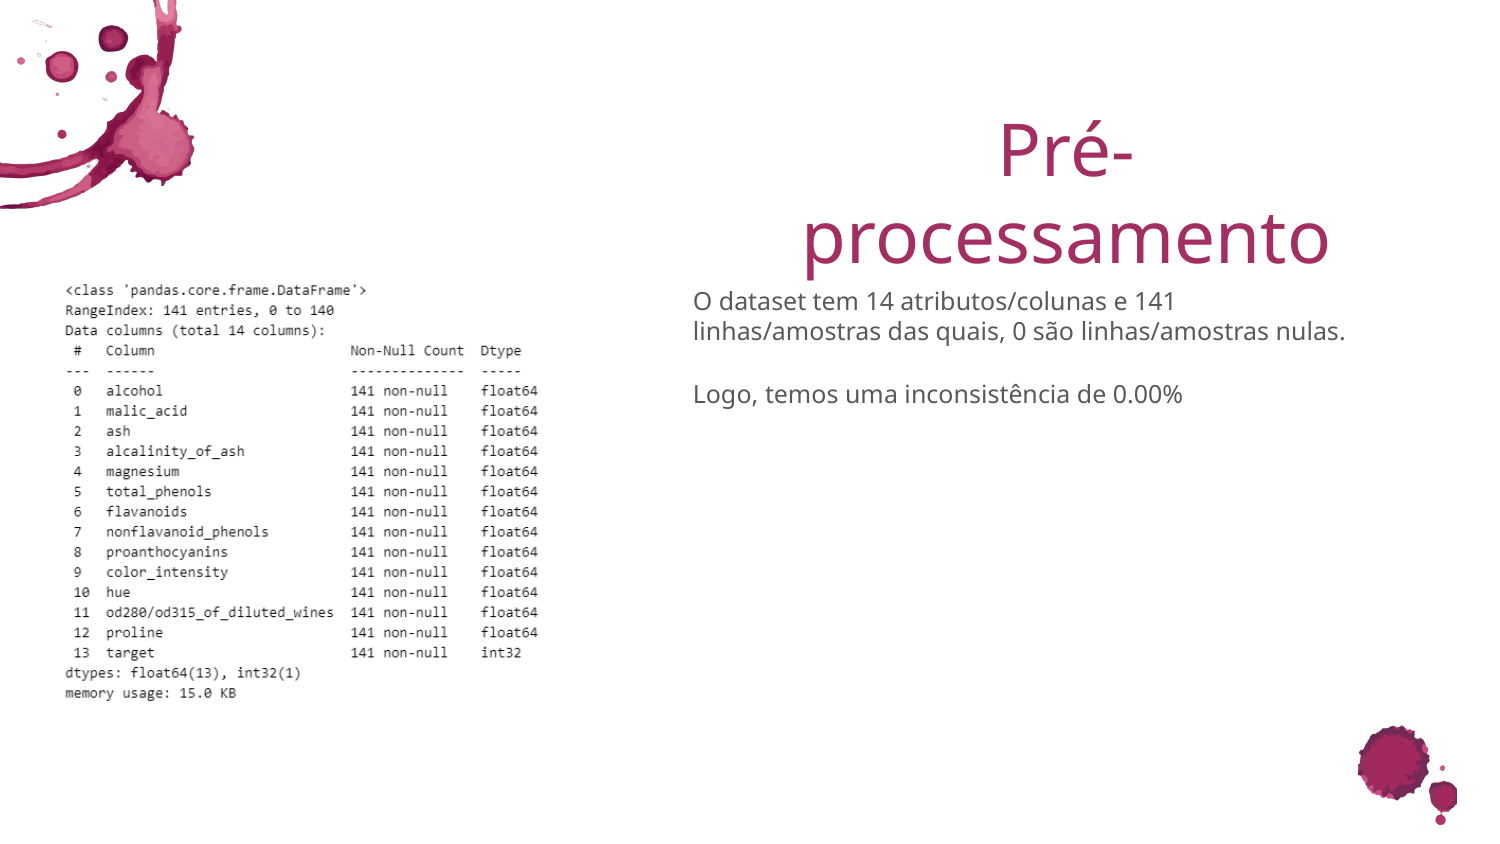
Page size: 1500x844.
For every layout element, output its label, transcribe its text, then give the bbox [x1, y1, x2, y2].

picture [0, 0, 206, 209]
text_box O dataset tem 14 atributos/colunas e 141 linhas/amostras das quais, 0 são linhas/amostras nulas. Logo, temos uma inconsistência de 0.00% [677, 265, 1383, 429]
picture [58, 279, 547, 703]
picture [1358, 726, 1457, 825]
title Pré-processamento [750, 88, 1383, 227]
